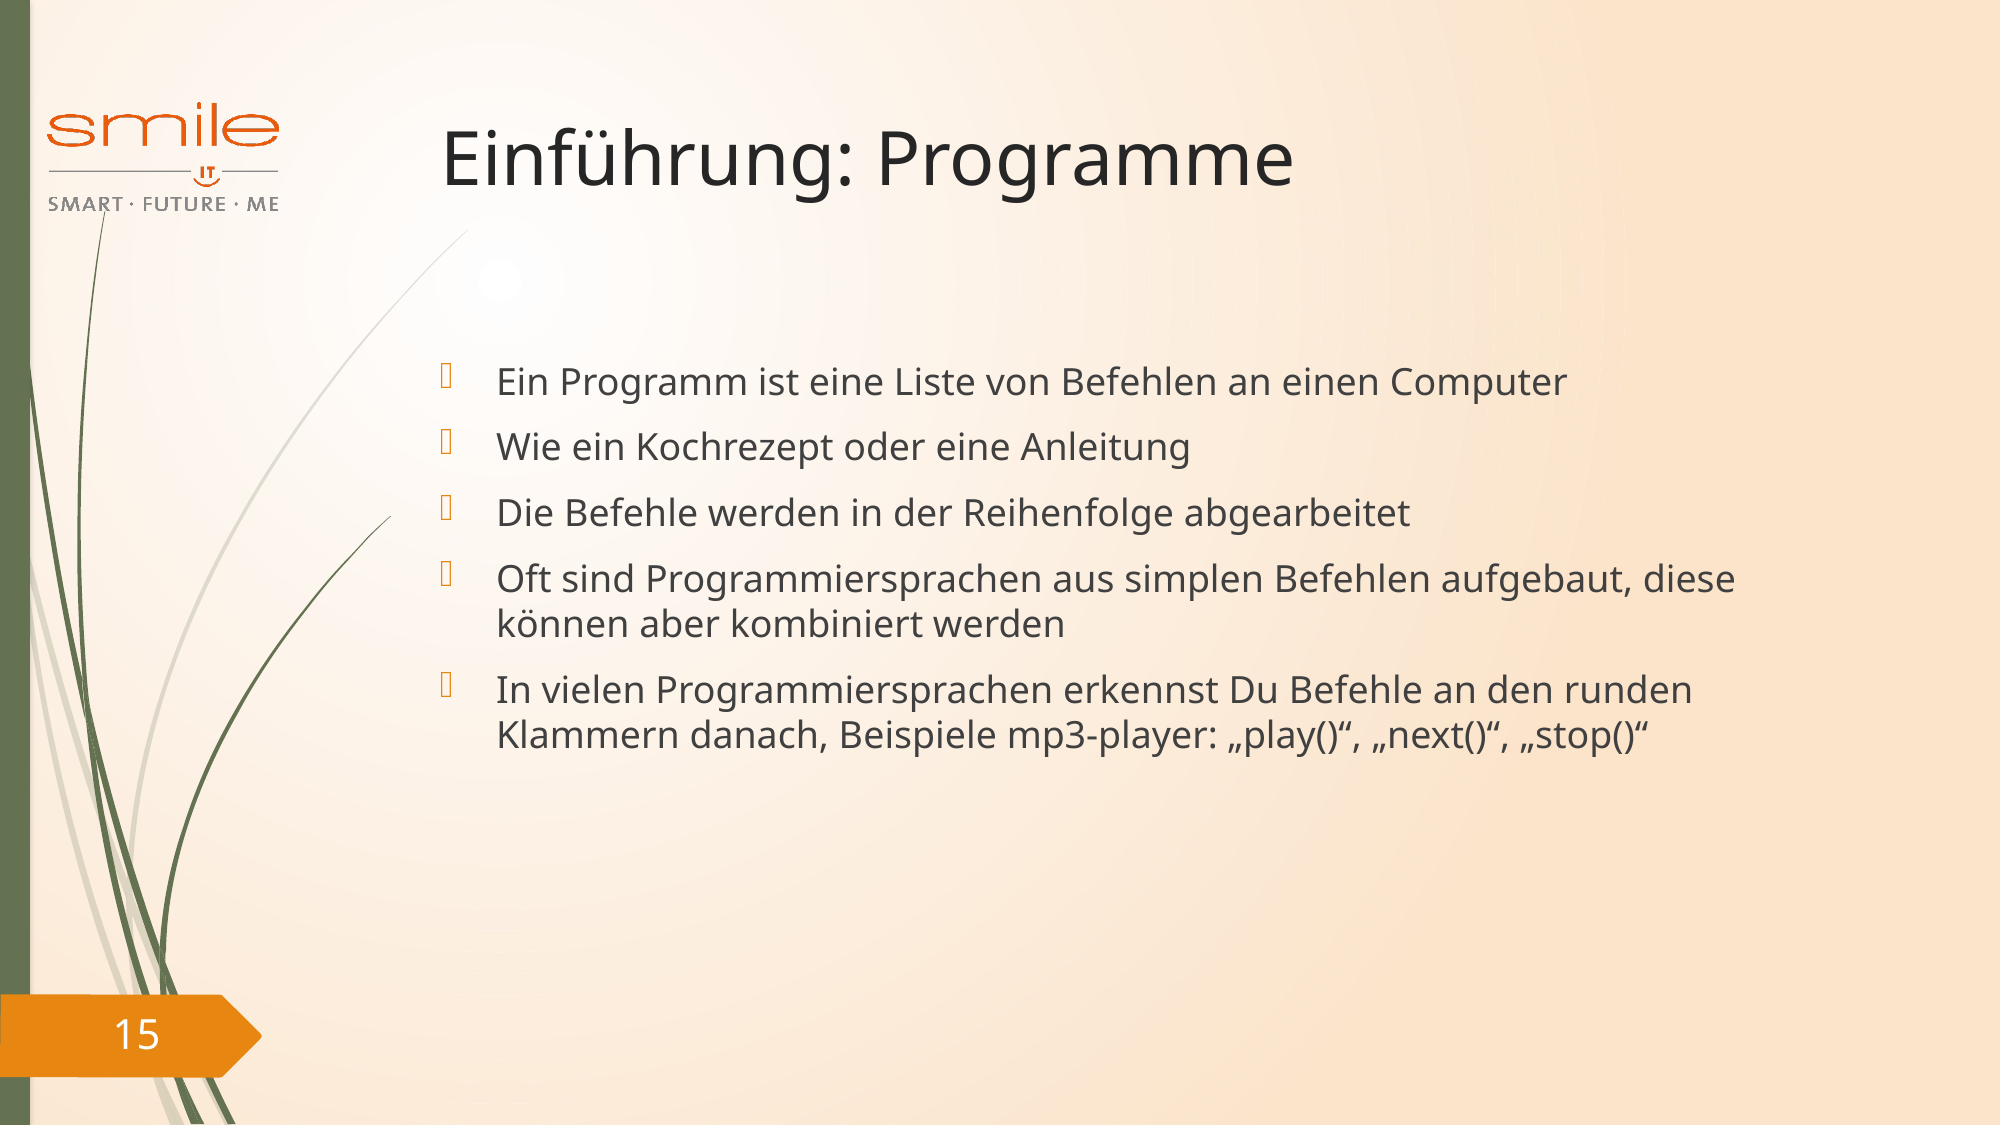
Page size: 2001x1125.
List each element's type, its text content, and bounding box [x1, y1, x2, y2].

slide_number 15 [47, 1006, 176, 1067]
picture [47, 102, 279, 211]
title Einführung: Programme [425, 102, 1888, 313]
list Ein Programm ist eine Liste von Befehlen an einen Computer Wie ein Kochrezept oder eine Anleitung Die Befehle werden in der Reihenfolge abgearbeitet Oft sind Programmiersprachen aus simplen Befehlen aufgebaut, diese können aber kombiniert werden In vielen Programmiersprachen erkennst Du Befehle an den runden Klammern danach, Beispiele mp3-player: „play()“, „next()“, „stop()“ [424, 350, 1888, 970]
